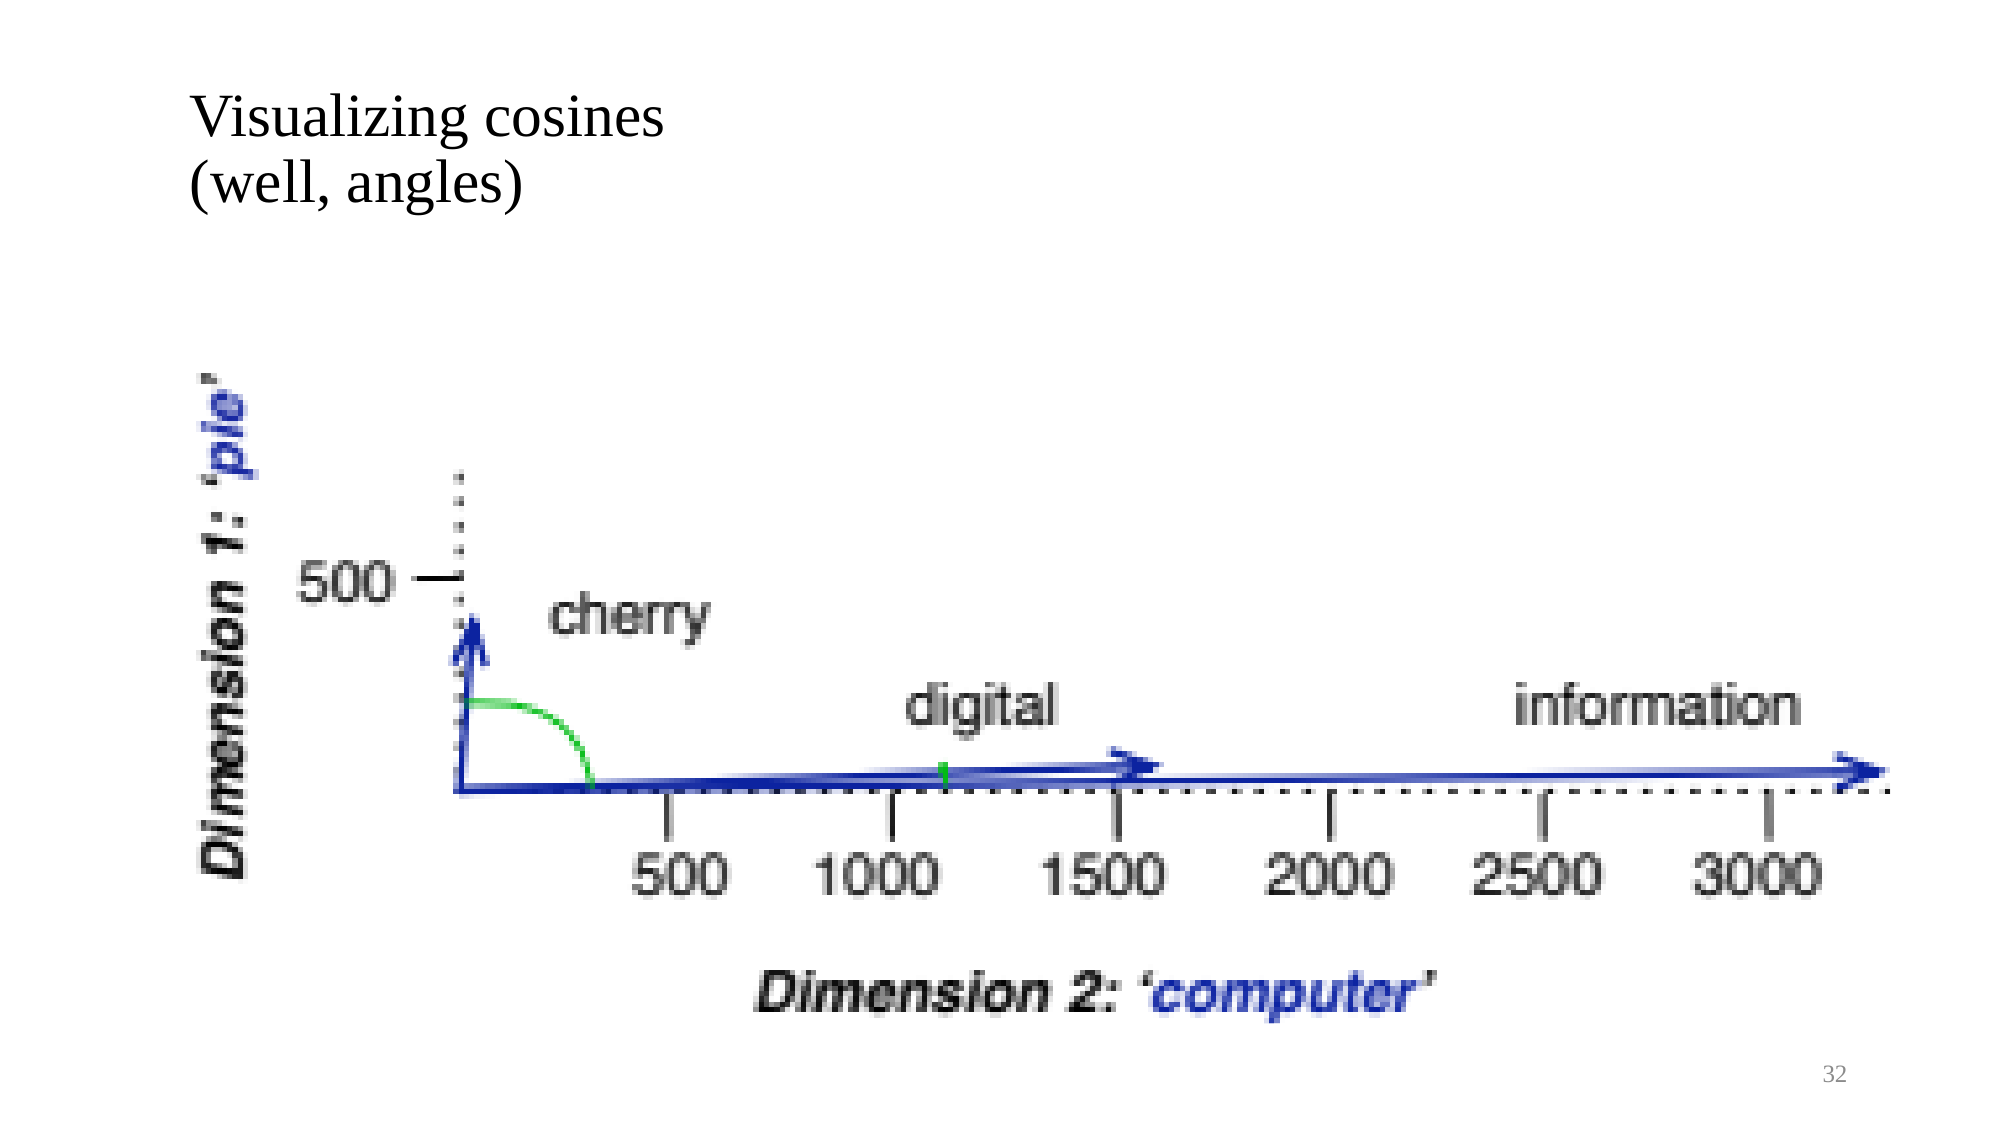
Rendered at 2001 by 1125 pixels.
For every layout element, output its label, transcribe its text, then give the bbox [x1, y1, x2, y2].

slide_number 31 [1412, 1042, 1863, 1103]
title Visualizing cosines (well, angles) [174, 75, 1825, 224]
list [175, 347, 1891, 1024]
